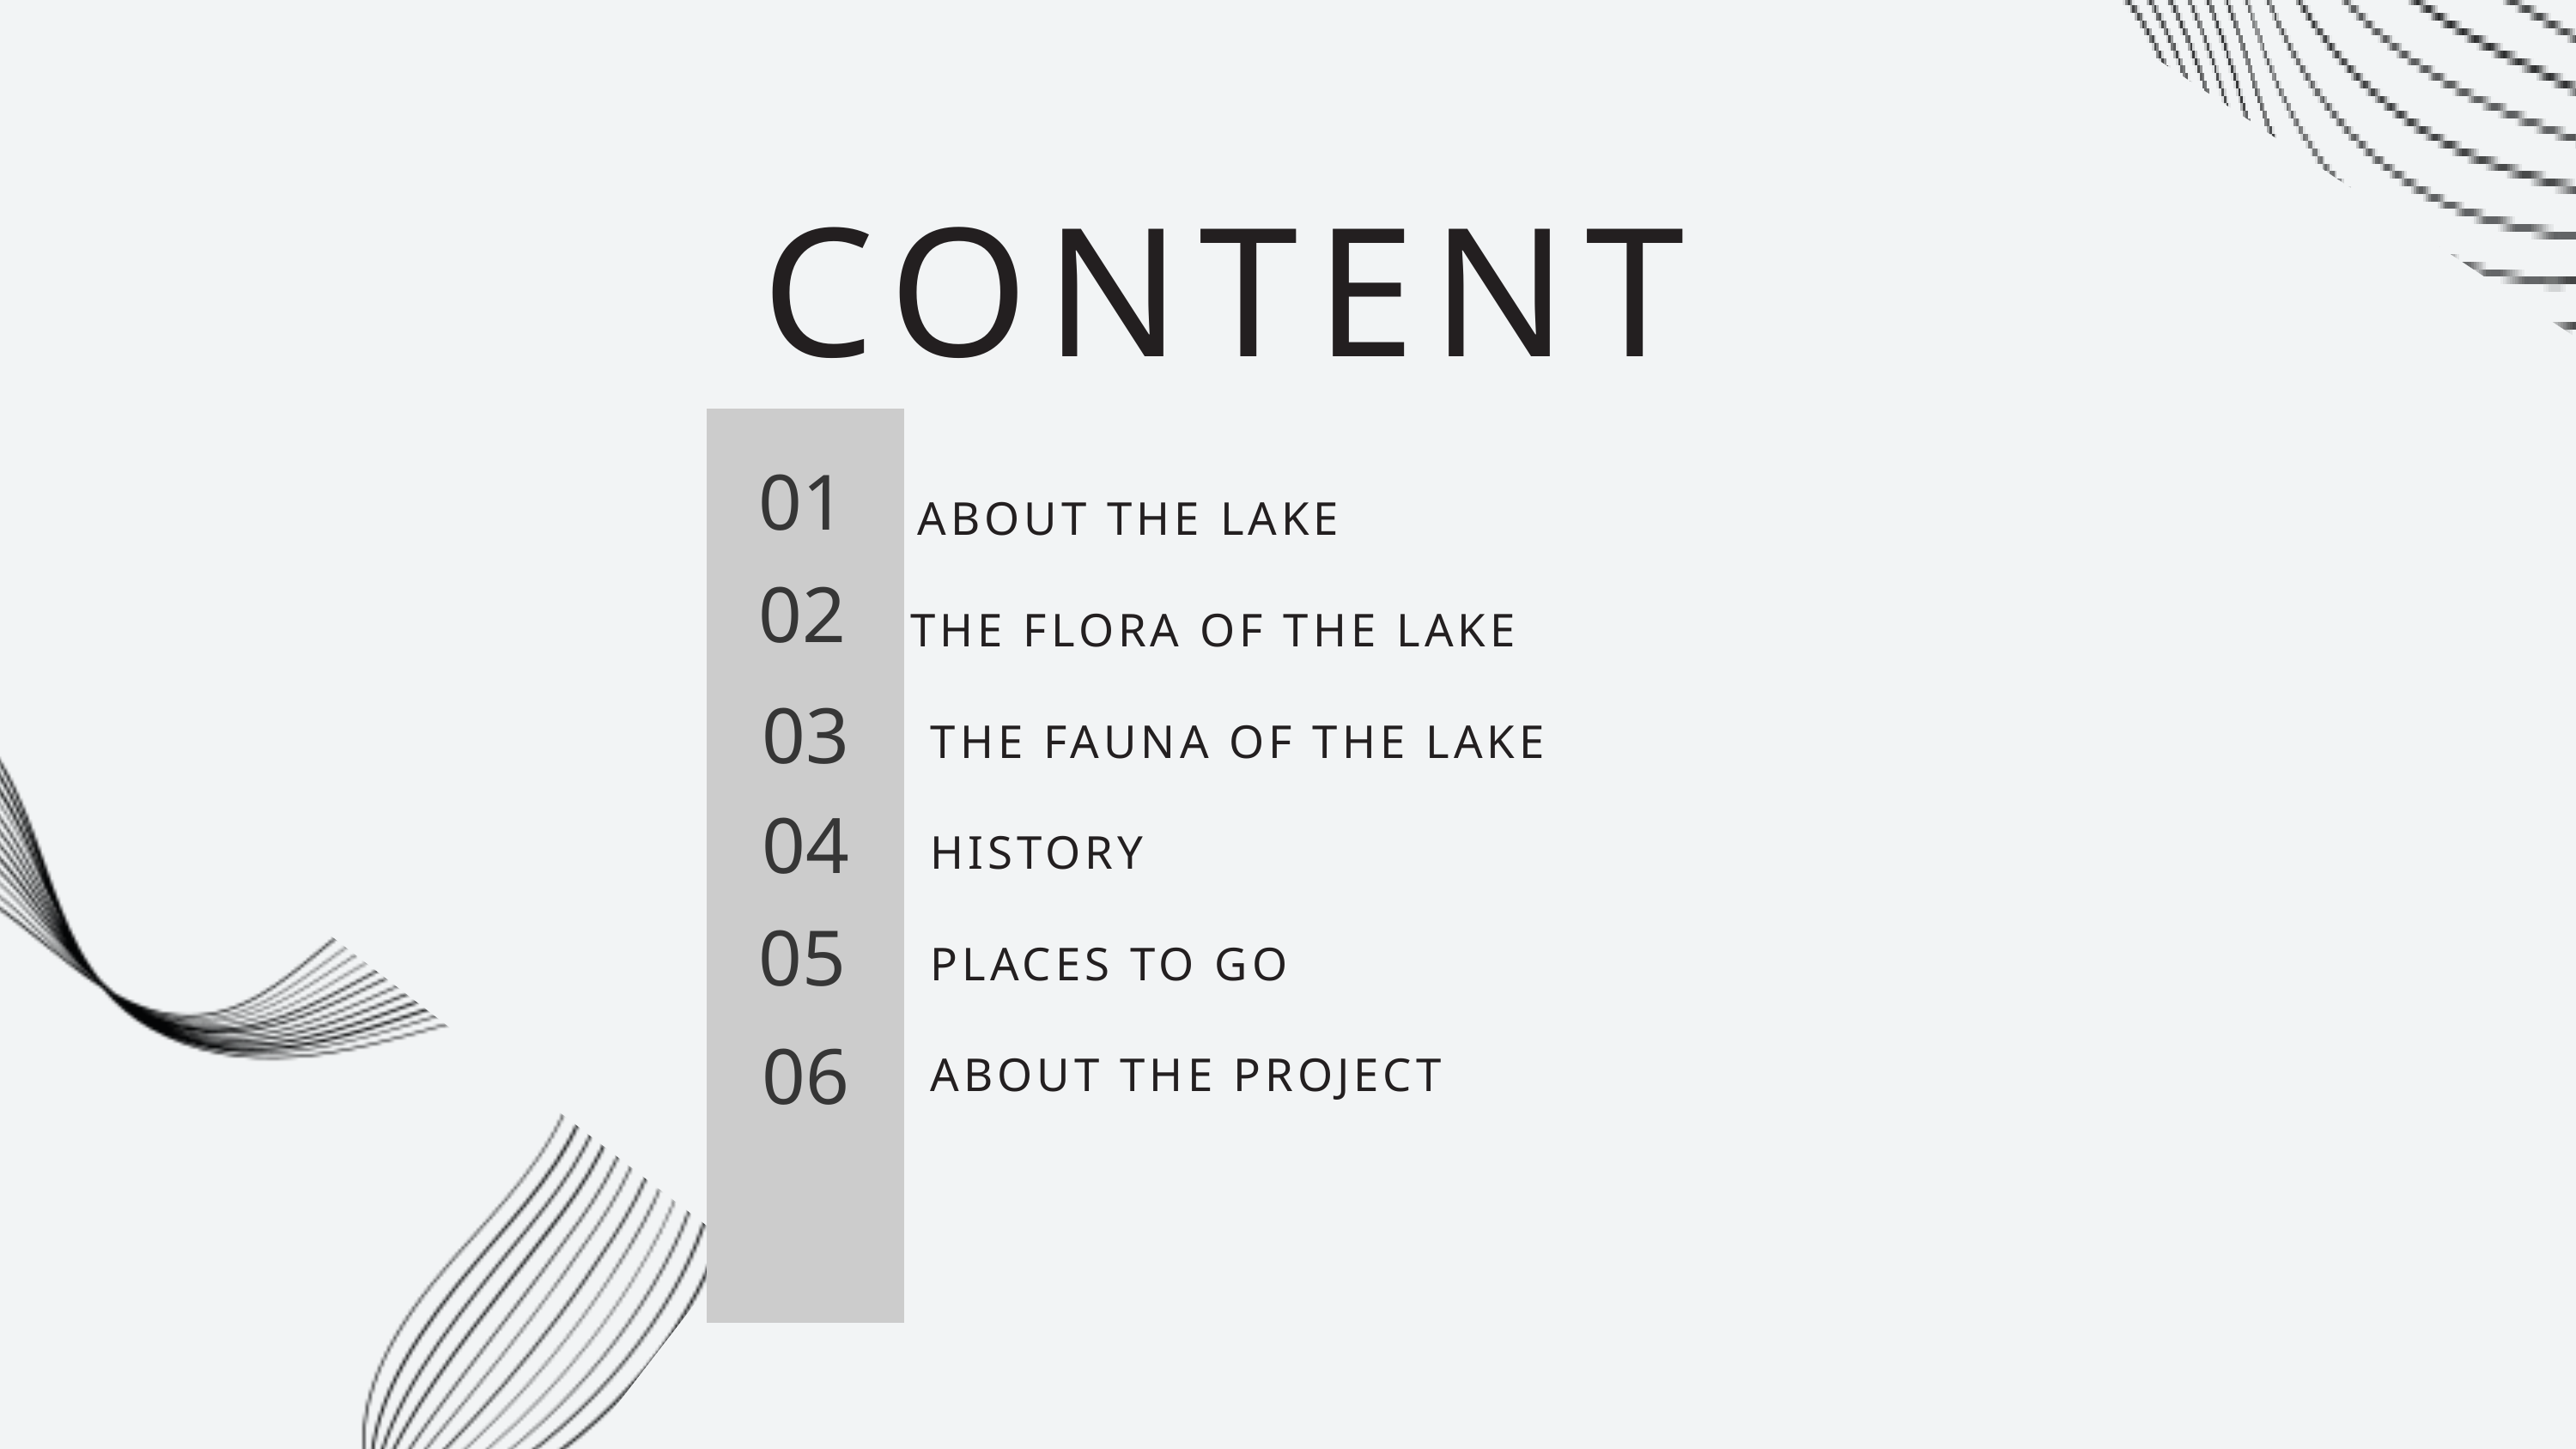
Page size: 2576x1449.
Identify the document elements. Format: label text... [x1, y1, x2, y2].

text_box ABOUT THE PROJECT [930, 1038, 1787, 1101]
text_box [0, 680, 702, 1449]
text_box ABOUT THE LAKE [917, 482, 1734, 545]
text_box THE FLORA OF THE LAKE [910, 593, 1767, 656]
text_box CONTENT [702, 146, 1747, 393]
text_box HISTORY [930, 815, 1787, 879]
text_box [707, 408, 905, 1324]
text_box PLACES TO GO [930, 927, 1747, 990]
text_box THE FAUNA OF THE LAKE [930, 704, 1787, 767]
text_box [2068, 0, 2576, 338]
